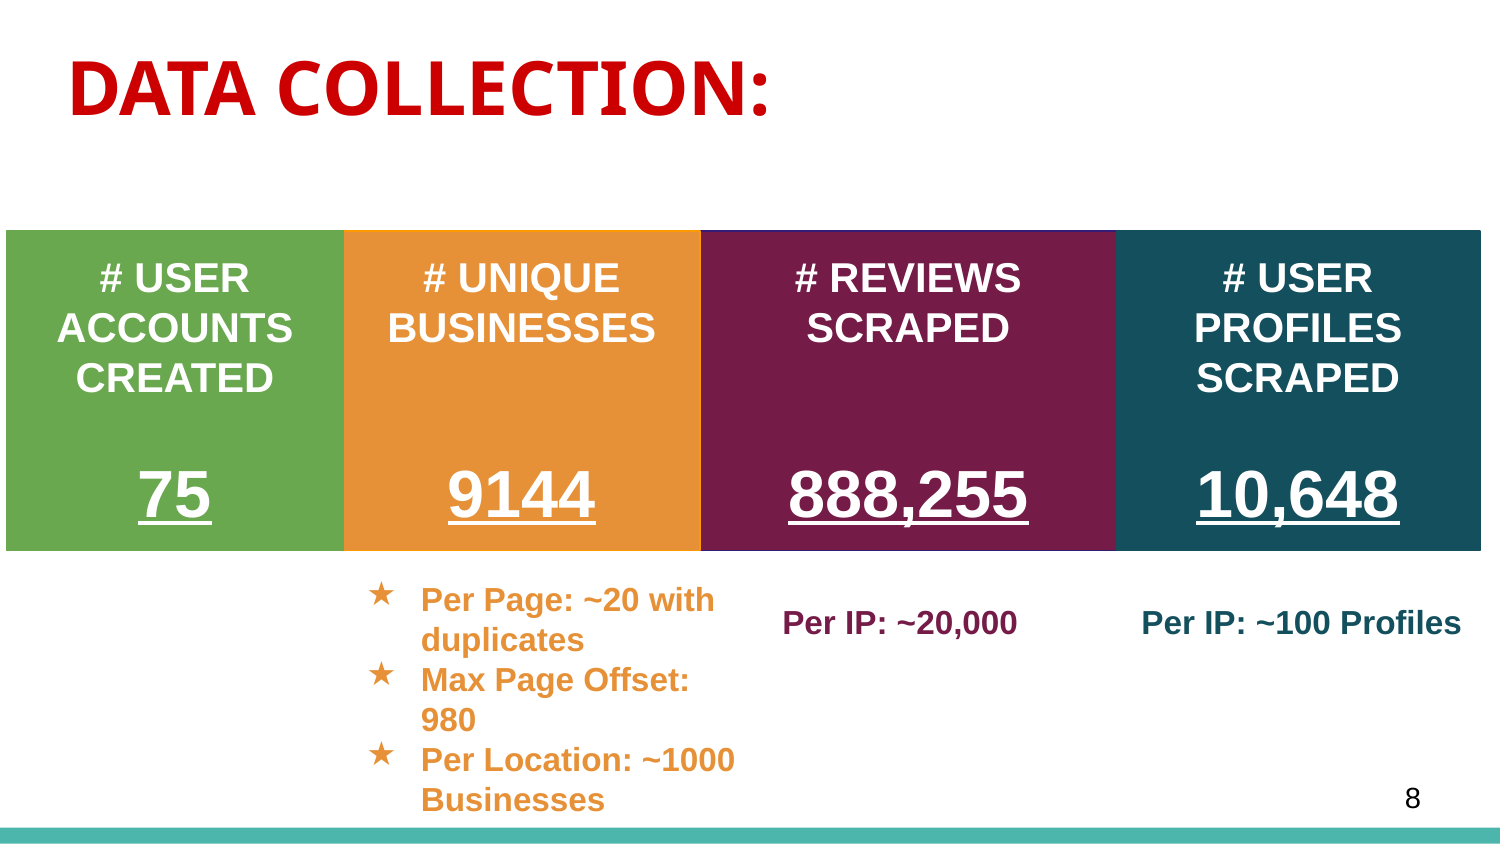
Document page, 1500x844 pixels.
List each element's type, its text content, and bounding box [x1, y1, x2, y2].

text_box # UNIQUE BUSINESSES 9144 [344, 230, 701, 551]
text_box # REVIEWS SCRAPED 888,255 [701, 230, 1116, 551]
title DATA COLLECTION: [51, 25, 1449, 126]
text_box Per Page: ~20 with duplicates Max Page Offset: 980 Per Location: ~1000 Businesses [330, 563, 768, 830]
text_box Per IP: ~20,000 [768, 585, 1105, 651]
text_box Per IP: ~100 Profiles [1126, 585, 1490, 651]
slide_number ‹#› [1389, 764, 1480, 830]
text_box # USER PROFILES SCRAPED 10,648 [1116, 230, 1480, 551]
text_box # USER ACCOUNTS CREATED 75 [6, 230, 344, 551]
